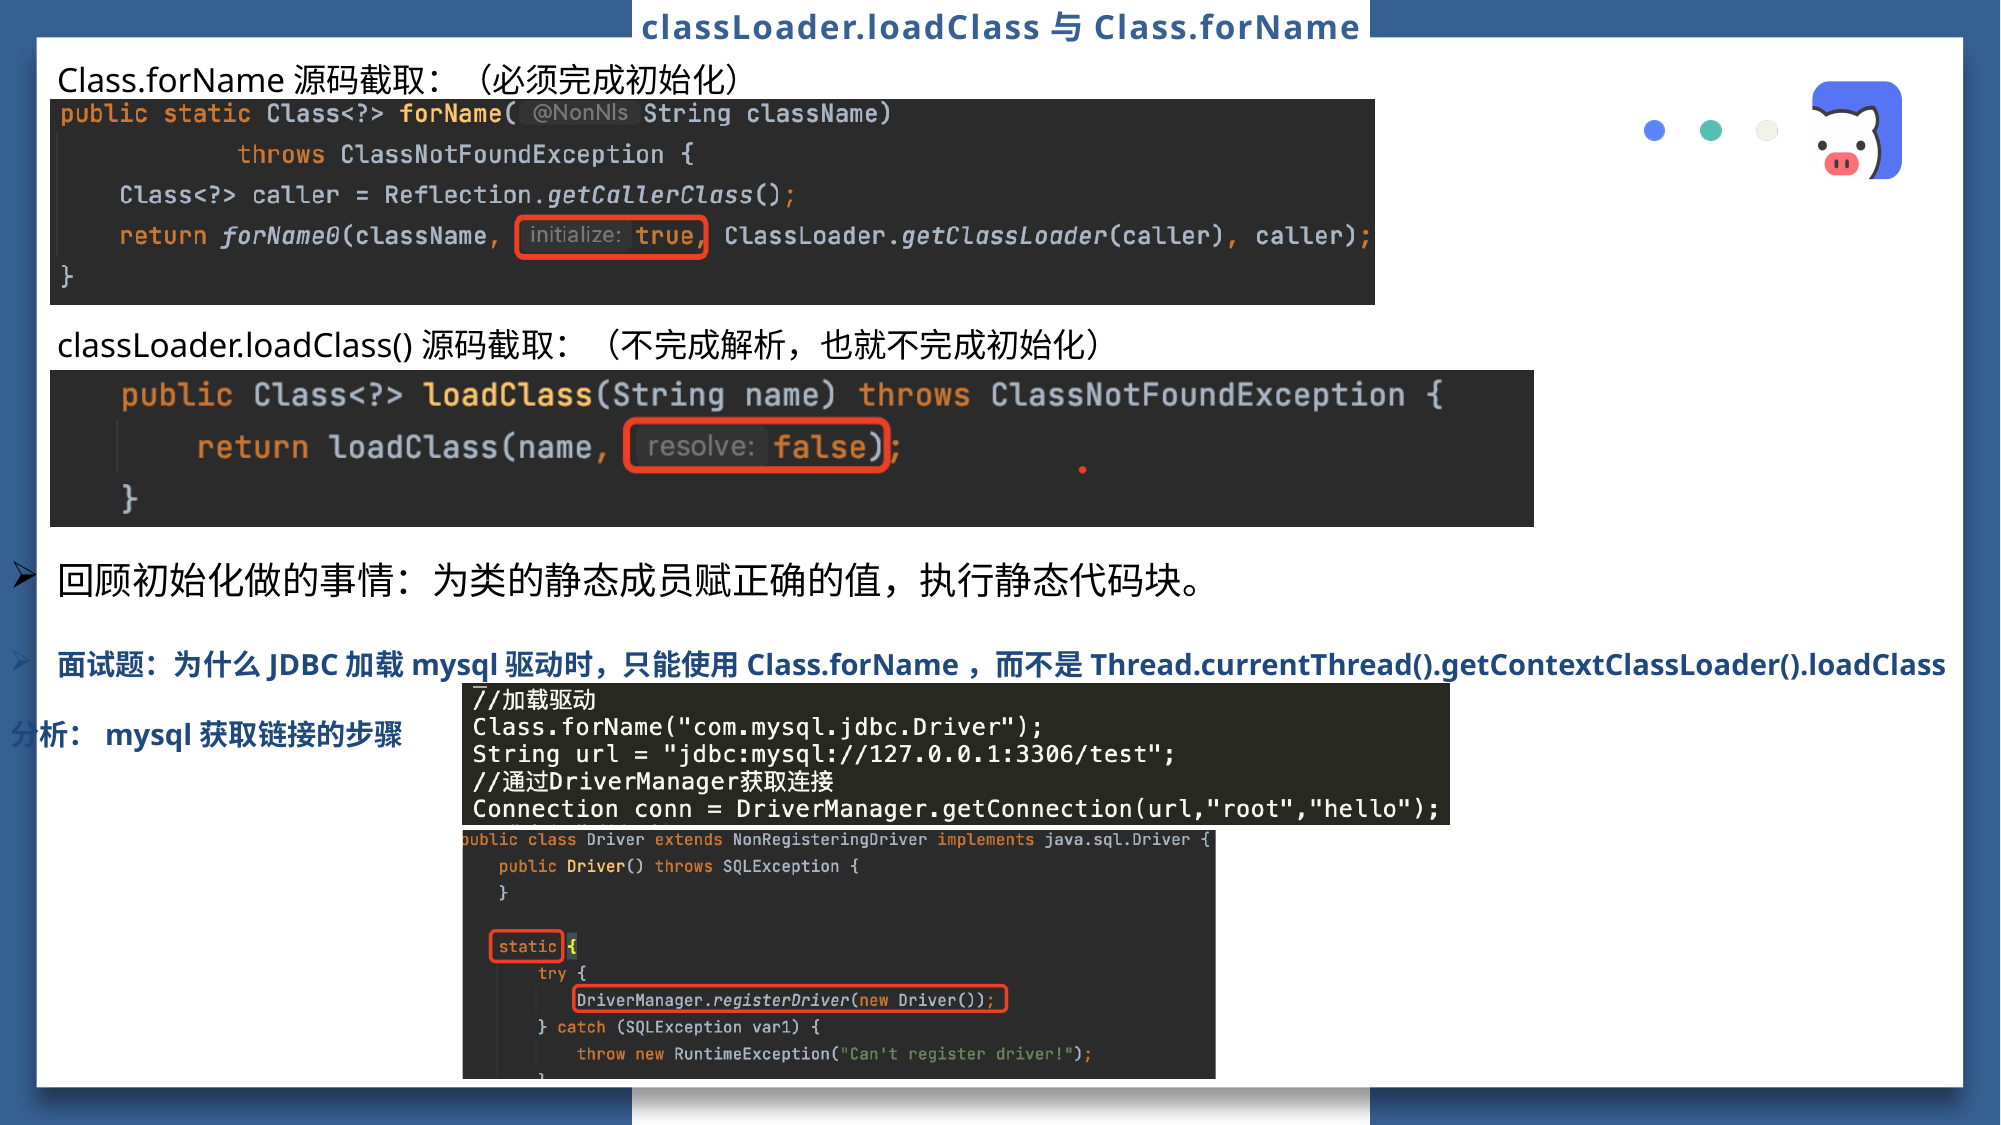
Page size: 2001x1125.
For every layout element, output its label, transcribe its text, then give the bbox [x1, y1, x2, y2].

picture [1812, 81, 1902, 180]
picture [49, 99, 1376, 305]
text_box Class.forName源码截取：（必须完成初始化） classLoader.loadClass()源码截取：（不完成解析，也就不完成初始化） [42, 51, 1135, 417]
picture [462, 829, 1216, 1079]
picture [462, 683, 1451, 825]
title classLoader.loadClass与Class.forName [637, 4, 1363, 98]
text_box 回顾初始化做的事情：为类的静态成员赋正确的值，执行静态代码块。 面试题：为什么JDBC加载mysql驱动时，只能使用Class.forName，而不是Thread.currentThread().getContextClassLoader().loadClass 分析：mysql获取链接的步骤 [0, 549, 1962, 794]
picture [49, 370, 1534, 528]
picture [1699, 119, 1723, 142]
picture [1755, 119, 1779, 142]
picture [1643, 119, 1666, 142]
